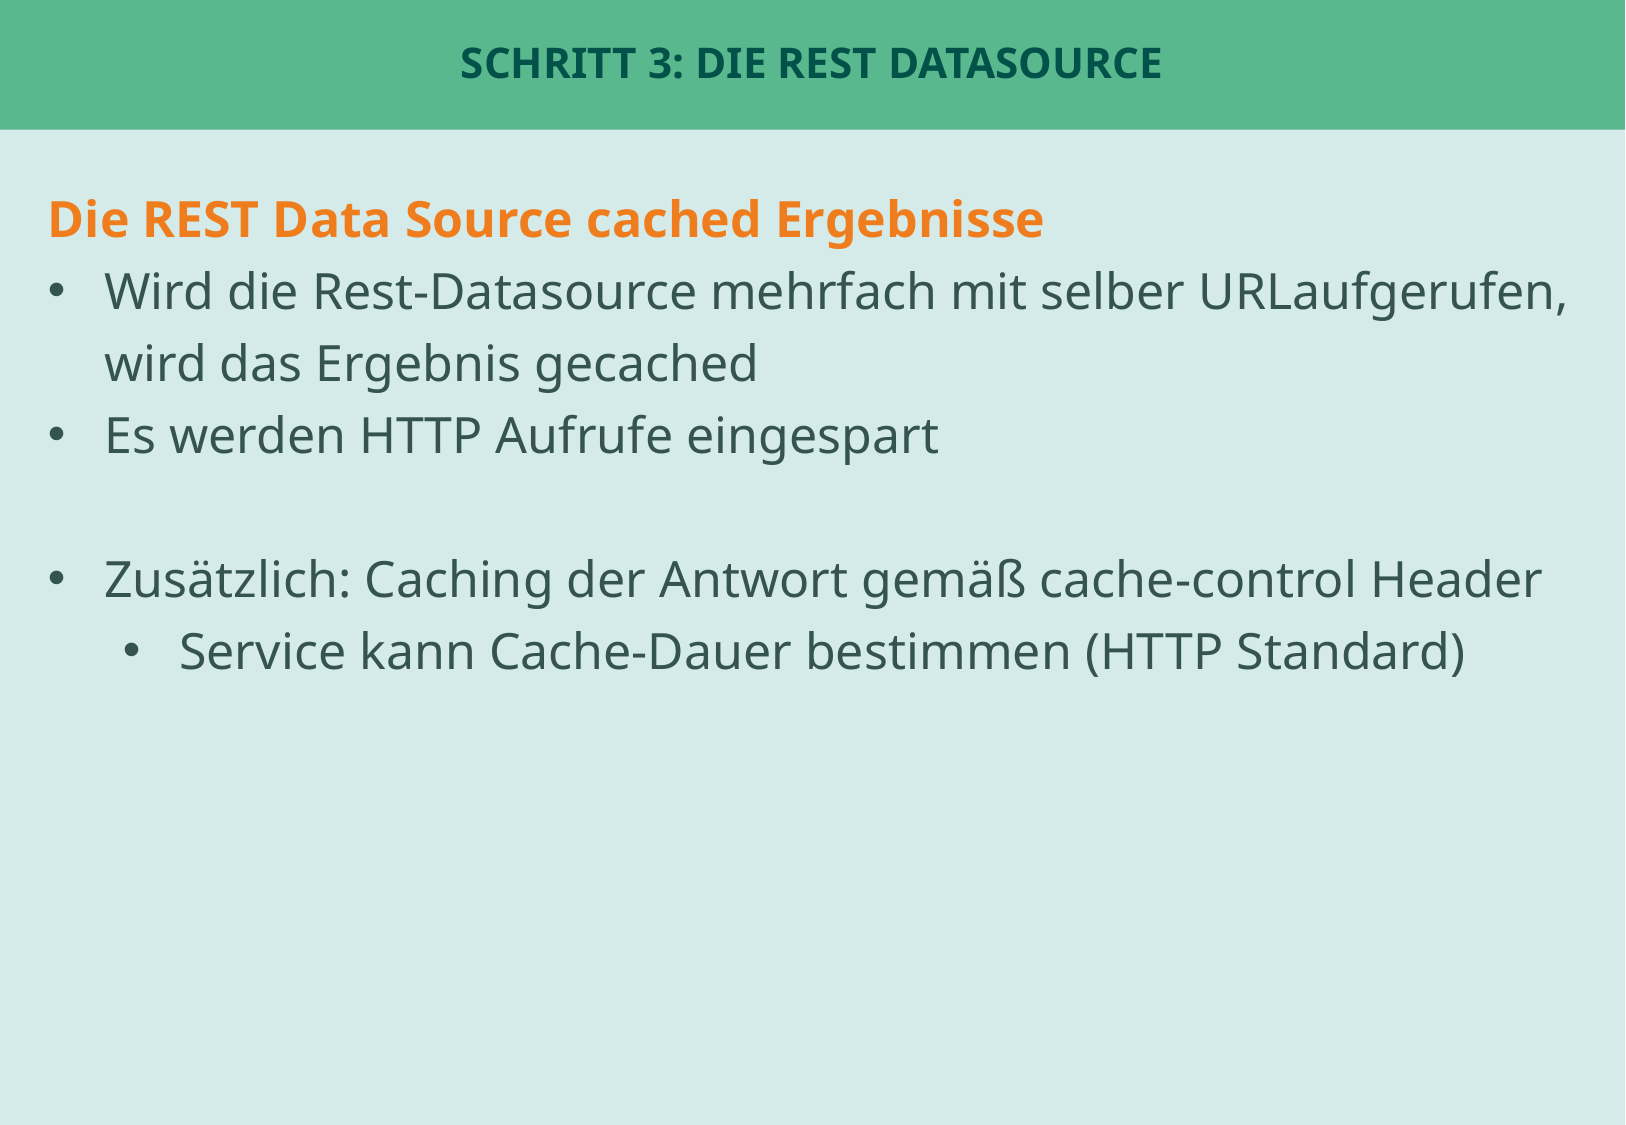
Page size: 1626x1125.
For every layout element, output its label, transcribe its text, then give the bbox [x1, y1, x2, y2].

text_box Die REST Data Source cached Ergebnisse Wird die Rest-Datasource mehrfach mit selber URLaufgerufen, wird das Ergebnis gecached Es werden HTTP Aufrufe eingespart Zusätzlich: Caching der Antwort gemäß cache-control Header Service kann Cache-Dauer bestimmen (HTTP Standard) [33, 168, 1592, 831]
title Schritt 3: Die REST DataSource [0, 0, 1625, 130]
